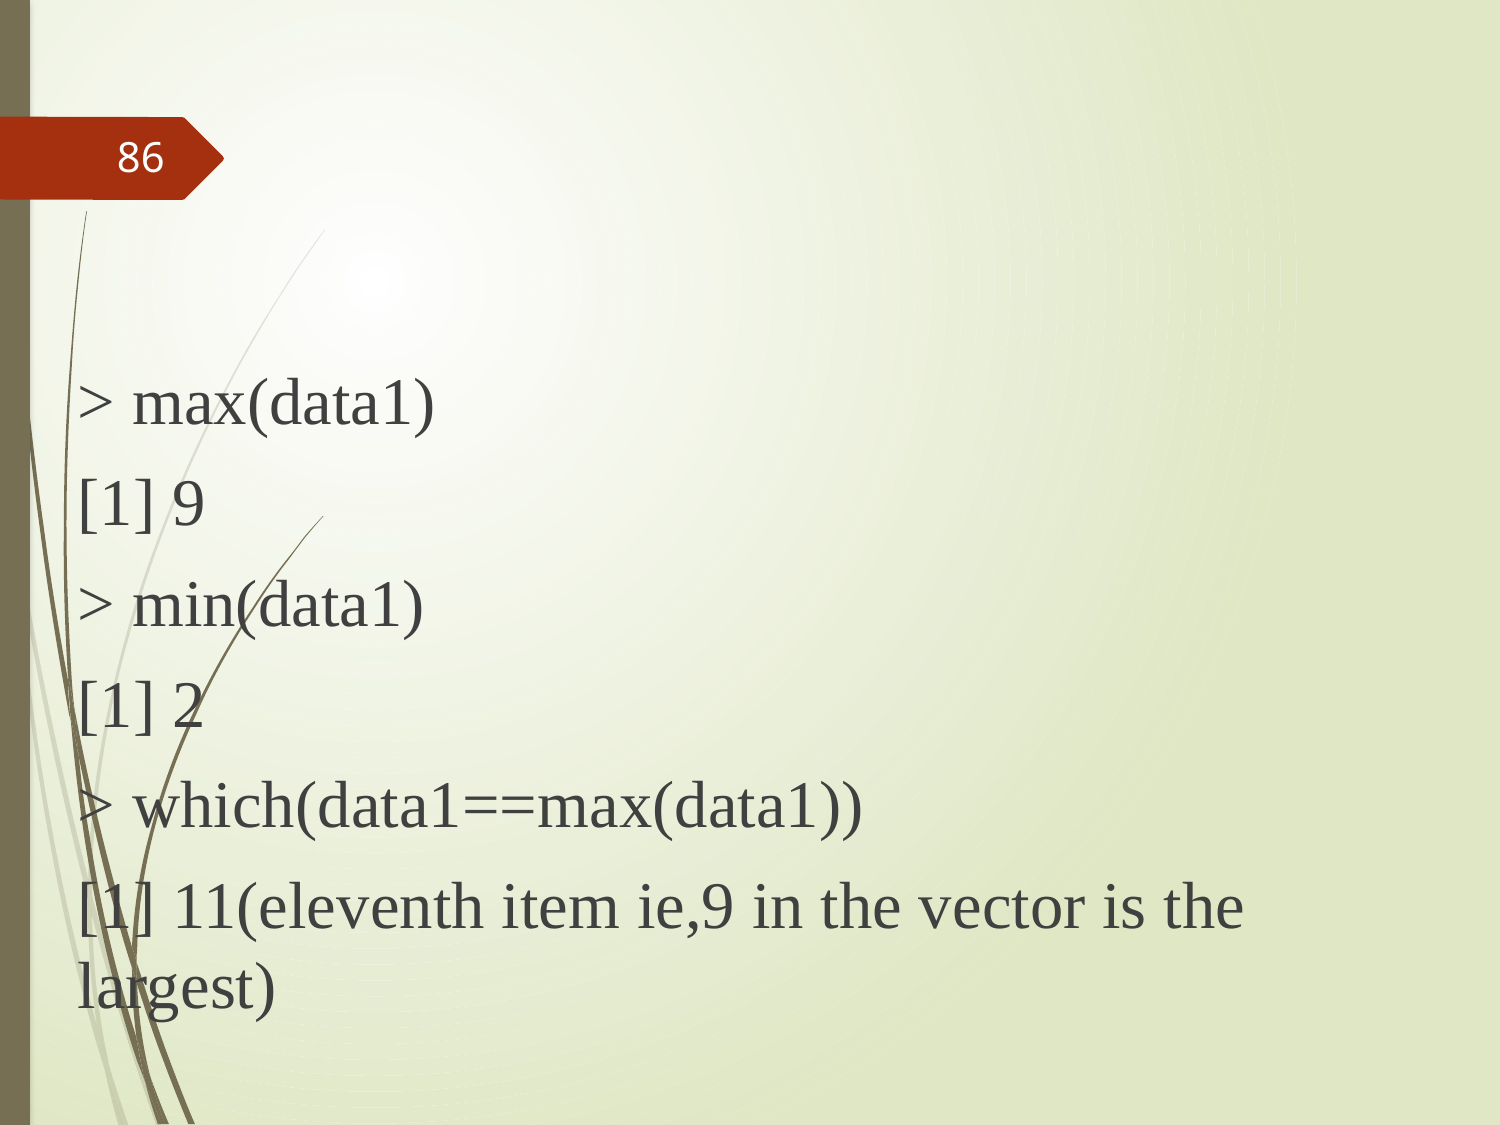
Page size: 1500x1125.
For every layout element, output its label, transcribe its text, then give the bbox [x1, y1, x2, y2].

list > max(data1) [1] 9 > min(data1) [1] 2 > which(data1==max(data1)) [1] 11(eleventh item ie,9 in the vector is the largest) [62, 350, 1471, 1125]
slide_number 86 [83, 129, 180, 190]
